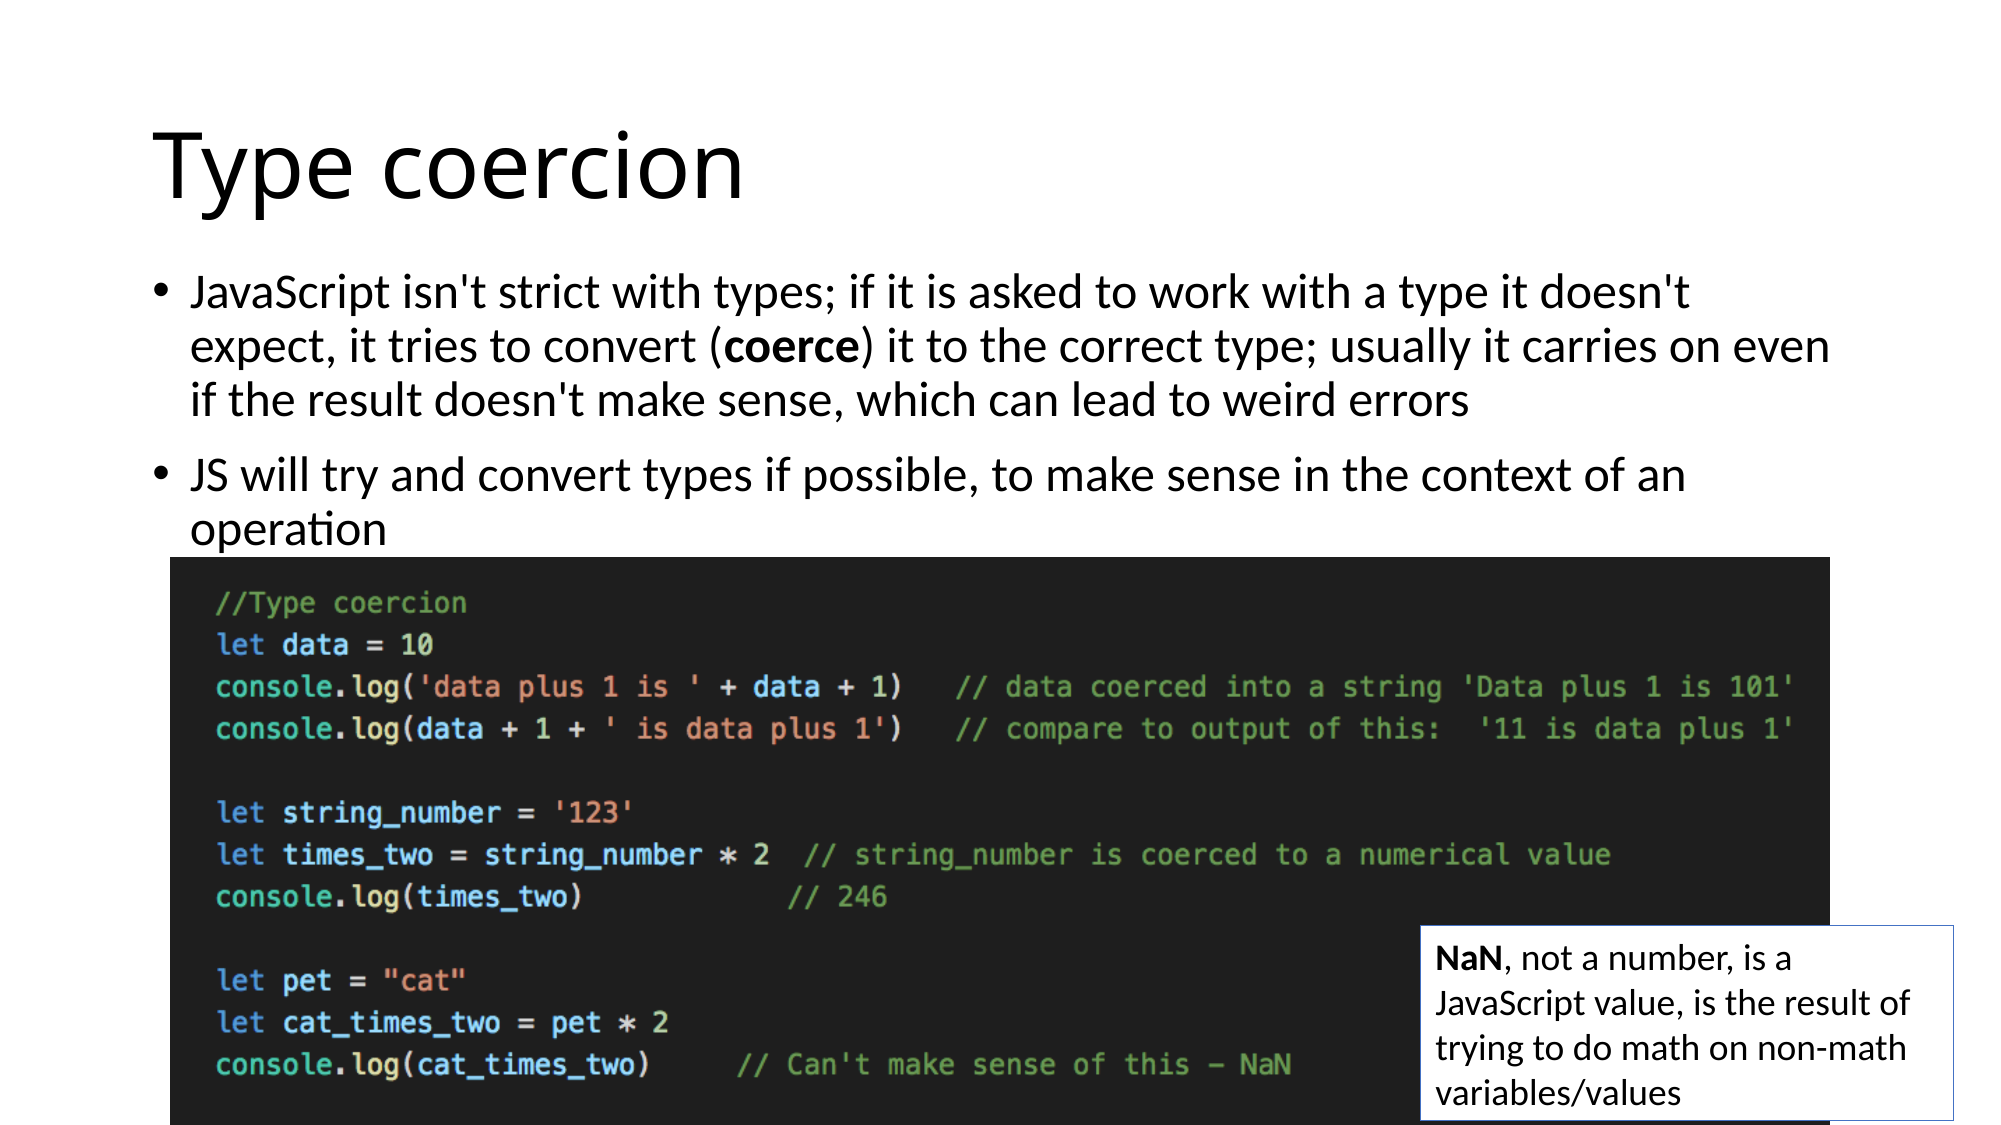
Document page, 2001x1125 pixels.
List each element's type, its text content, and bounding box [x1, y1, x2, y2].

list JavaScript isn't strict with types; if it is asked to work with a type it doesn't expect, it tries to convert (coerce) it to the correct type; usually it carries on even if the result doesn't make sense, which can lead to weird errors JS will try and convert types if possible, to make sense in the context of an operation [137, 257, 1863, 602]
picture [170, 557, 1830, 1125]
text_box NaN, not a number, is a JavaScript value, is the result of trying to do math on non-math variables/values [1830, 925, 1954, 1121]
title Type coercion [137, 59, 1863, 257]
